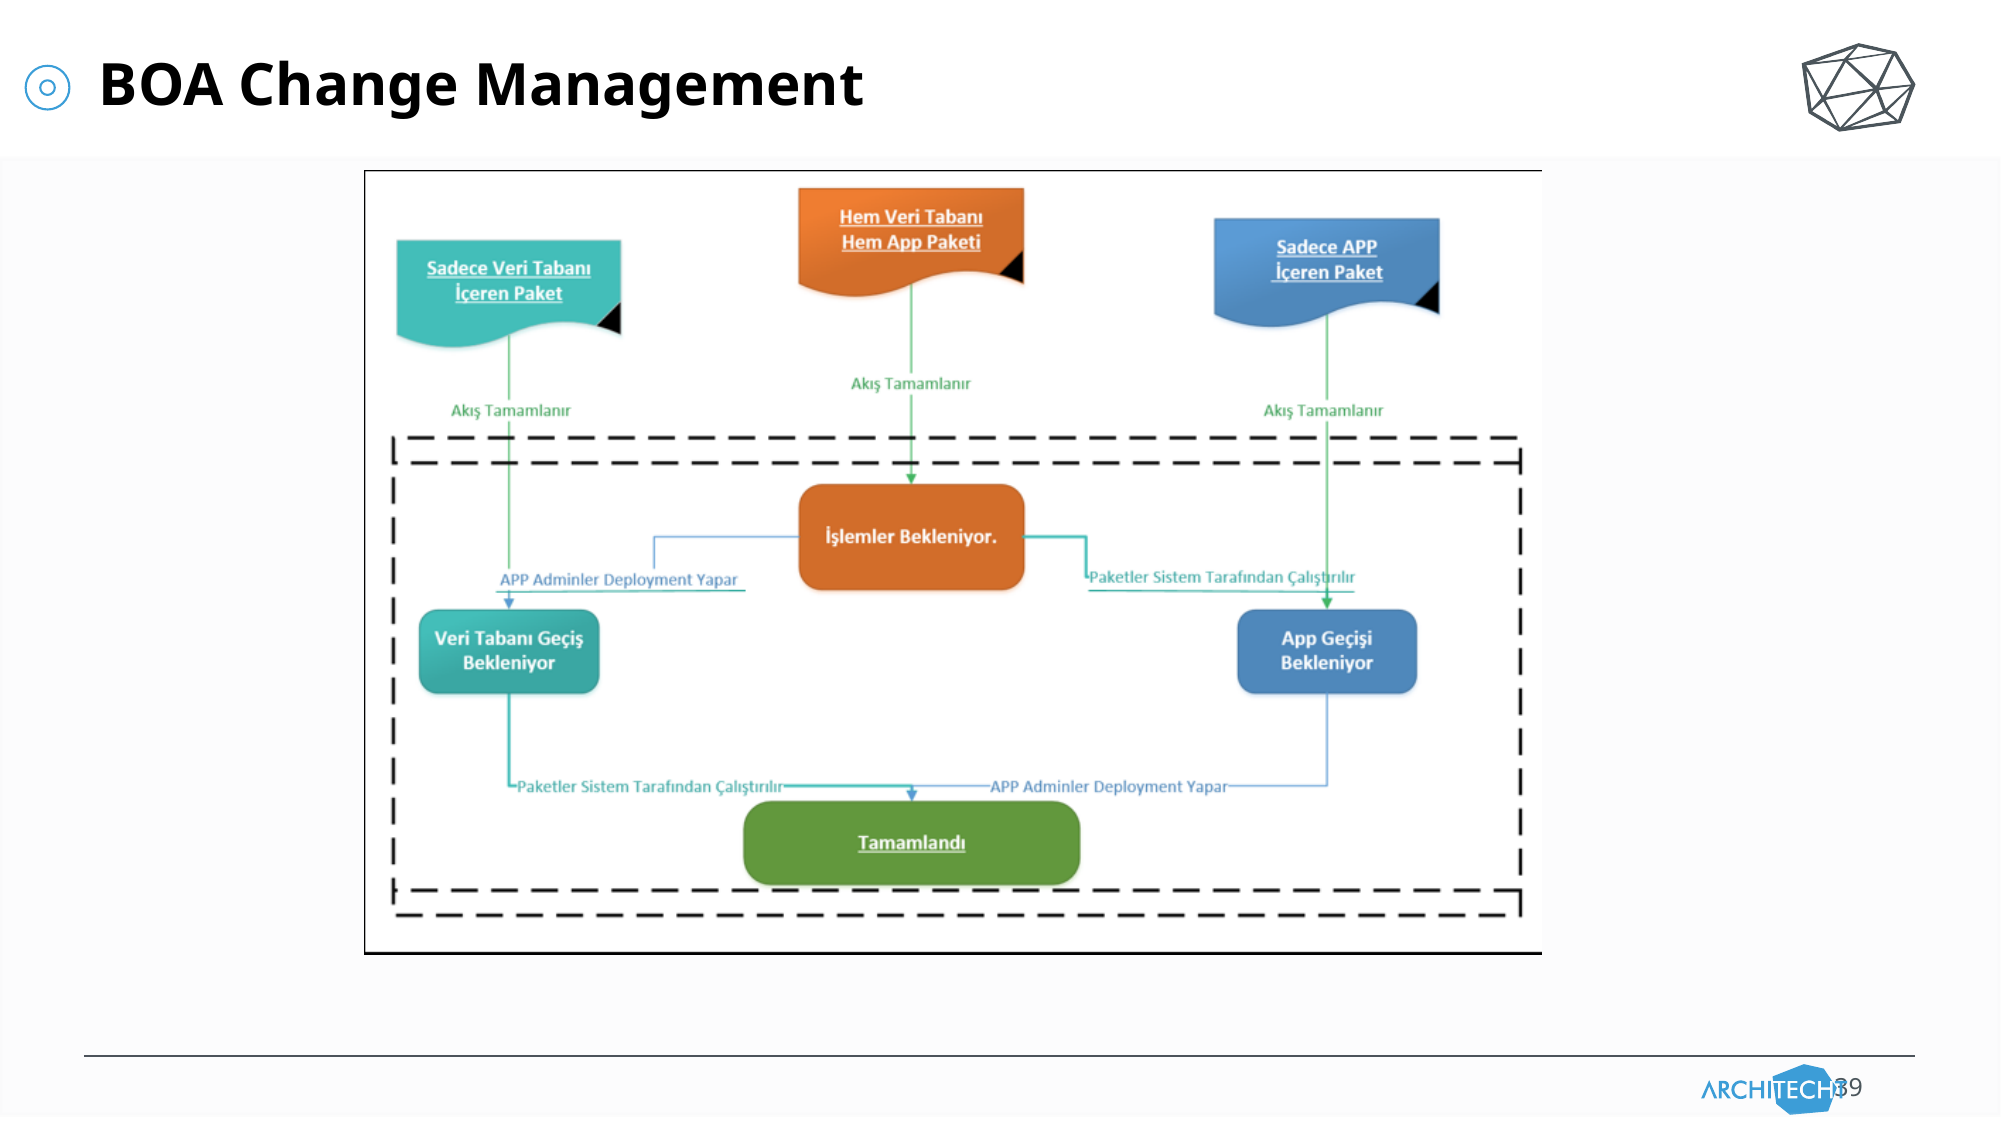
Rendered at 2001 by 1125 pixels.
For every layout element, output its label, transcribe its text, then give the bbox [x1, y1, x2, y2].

picture [1797, 38, 1924, 137]
list BOA Change Management [83, 47, 1798, 128]
picture [364, 170, 1542, 955]
